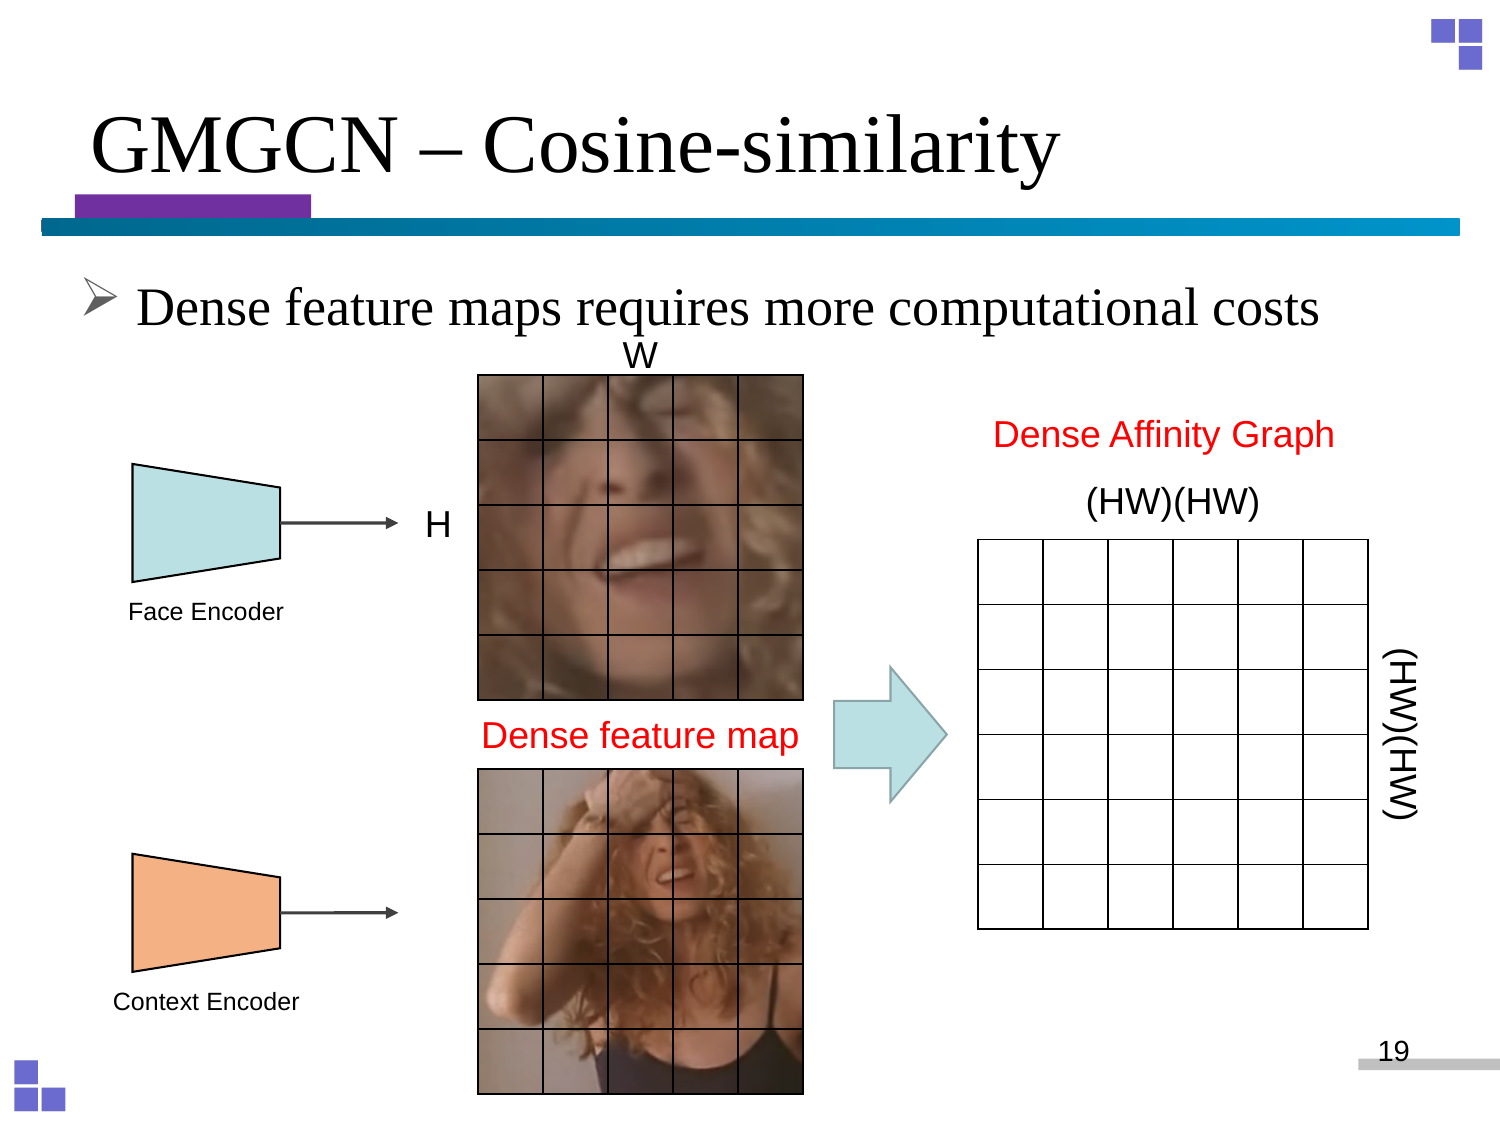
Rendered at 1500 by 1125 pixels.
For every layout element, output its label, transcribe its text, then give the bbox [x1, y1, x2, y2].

picture [478, 374, 803, 701]
table_cell [1109, 865, 1172, 928]
table_cell [1109, 605, 1172, 669]
table_cell [1304, 735, 1367, 799]
table_cell [979, 735, 1042, 799]
table_cell [1239, 605, 1302, 669]
table_cell [979, 865, 1042, 928]
table_cell [1239, 865, 1302, 928]
table_header [979, 540, 1042, 604]
slide_number 19 [1074, 1024, 1425, 1103]
text_box Dense Affinity Graph [978, 402, 1368, 463]
table_header [1044, 540, 1107, 604]
table_cell [1044, 735, 1107, 799]
table_header [1239, 540, 1302, 604]
table_cell [1304, 800, 1367, 864]
table_cell [1239, 735, 1302, 799]
table_cell [979, 670, 1042, 734]
table_cell [1304, 865, 1367, 928]
table_cell [1239, 670, 1302, 734]
text_box [131, 852, 282, 974]
text_box Dense feature map [458, 704, 822, 764]
table_cell [1044, 865, 1107, 928]
text_box [131, 462, 282, 584]
text_box Context Encoder [63, 977, 350, 1023]
table_header [1109, 540, 1172, 604]
text_box W [498, 323, 783, 374]
text_box [833, 664, 949, 805]
list Dense feature maps requires more computational costs [64, 263, 1415, 1071]
table_cell [1239, 800, 1302, 864]
table_cell [1174, 865, 1237, 928]
table_cell [1304, 670, 1367, 734]
table_cell [1174, 800, 1237, 864]
table_cell [1044, 605, 1107, 669]
table_cell [1109, 670, 1172, 734]
table_cell [1109, 800, 1172, 864]
table_cell [1044, 670, 1107, 734]
table_header [1174, 540, 1237, 604]
table_cell [1304, 605, 1367, 669]
table_cell [979, 800, 1042, 864]
table_cell [1174, 605, 1237, 669]
text_box Face Encoder [74, 587, 338, 633]
table_cell [1109, 735, 1172, 799]
table_cell [979, 605, 1042, 669]
title GMGCN – Cosine-similarity [75, 45, 1425, 233]
table_cell [1044, 800, 1107, 864]
text_box H [296, 492, 478, 553]
table_cell [1174, 735, 1237, 799]
table_header [1304, 540, 1367, 604]
picture [478, 769, 803, 1094]
table_cell [1174, 670, 1237, 734]
